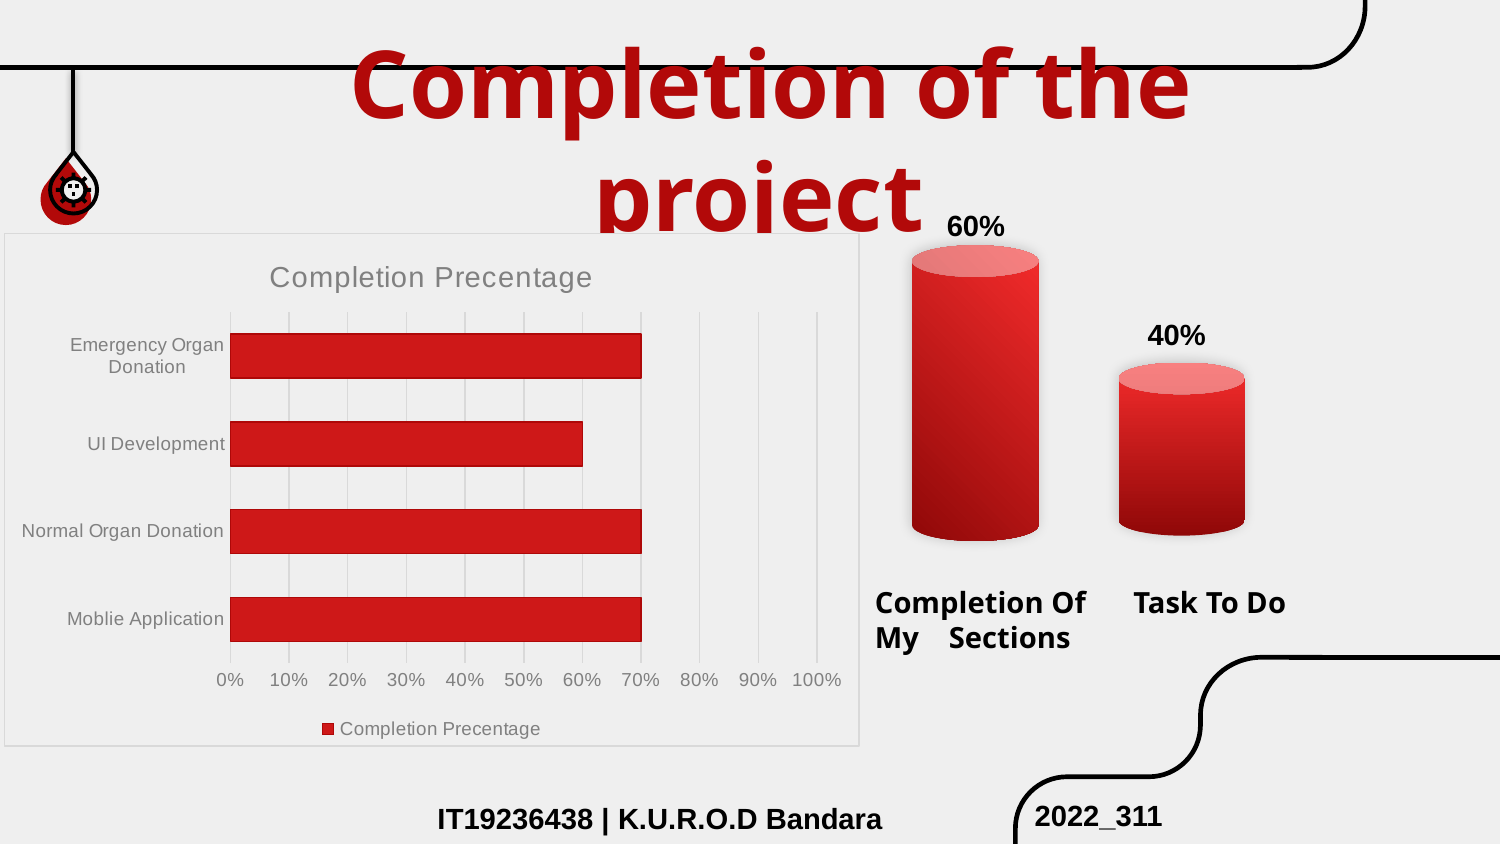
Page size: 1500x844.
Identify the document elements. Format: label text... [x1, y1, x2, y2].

text_box 2022_311 [718, 790, 1479, 841]
text_box [912, 249, 1039, 541]
text_box 60% [932, 200, 1030, 250]
text_box [1118, 362, 1245, 536]
text_box 40% [1132, 309, 1231, 359]
title Completion of the project [227, 90, 1314, 185]
text_box Task To Do [1118, 576, 1377, 627]
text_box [40, 148, 100, 226]
text_box Completion Of My Sections [865, 576, 1119, 662]
text_box IT19236438 | K.U.R.O.D Bandara [280, 793, 1041, 843]
chart [3, 232, 861, 747]
